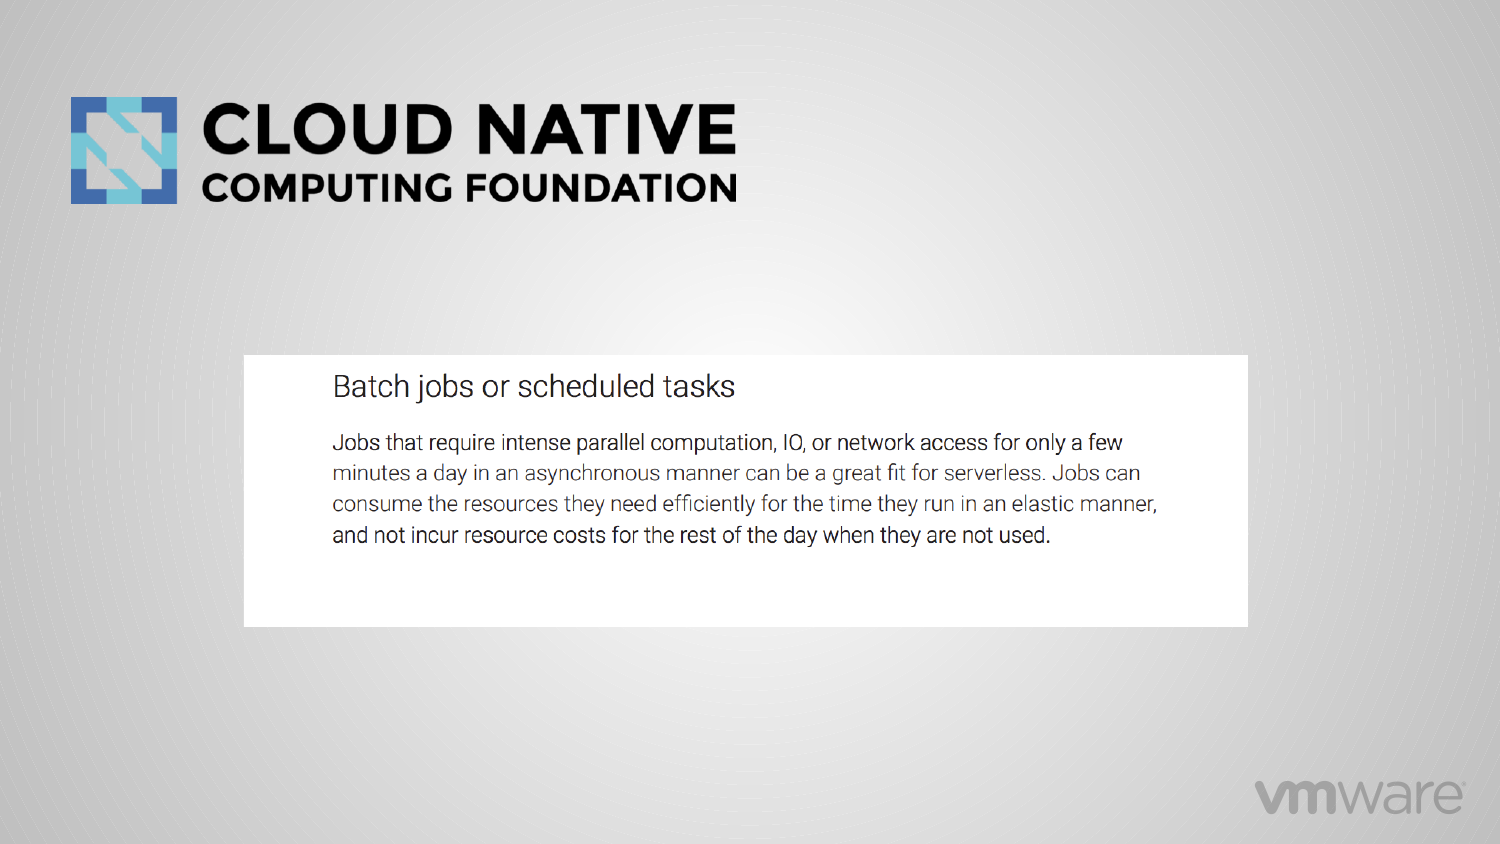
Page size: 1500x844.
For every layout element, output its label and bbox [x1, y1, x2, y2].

picture [70, 97, 736, 205]
picture [243, 355, 1249, 628]
